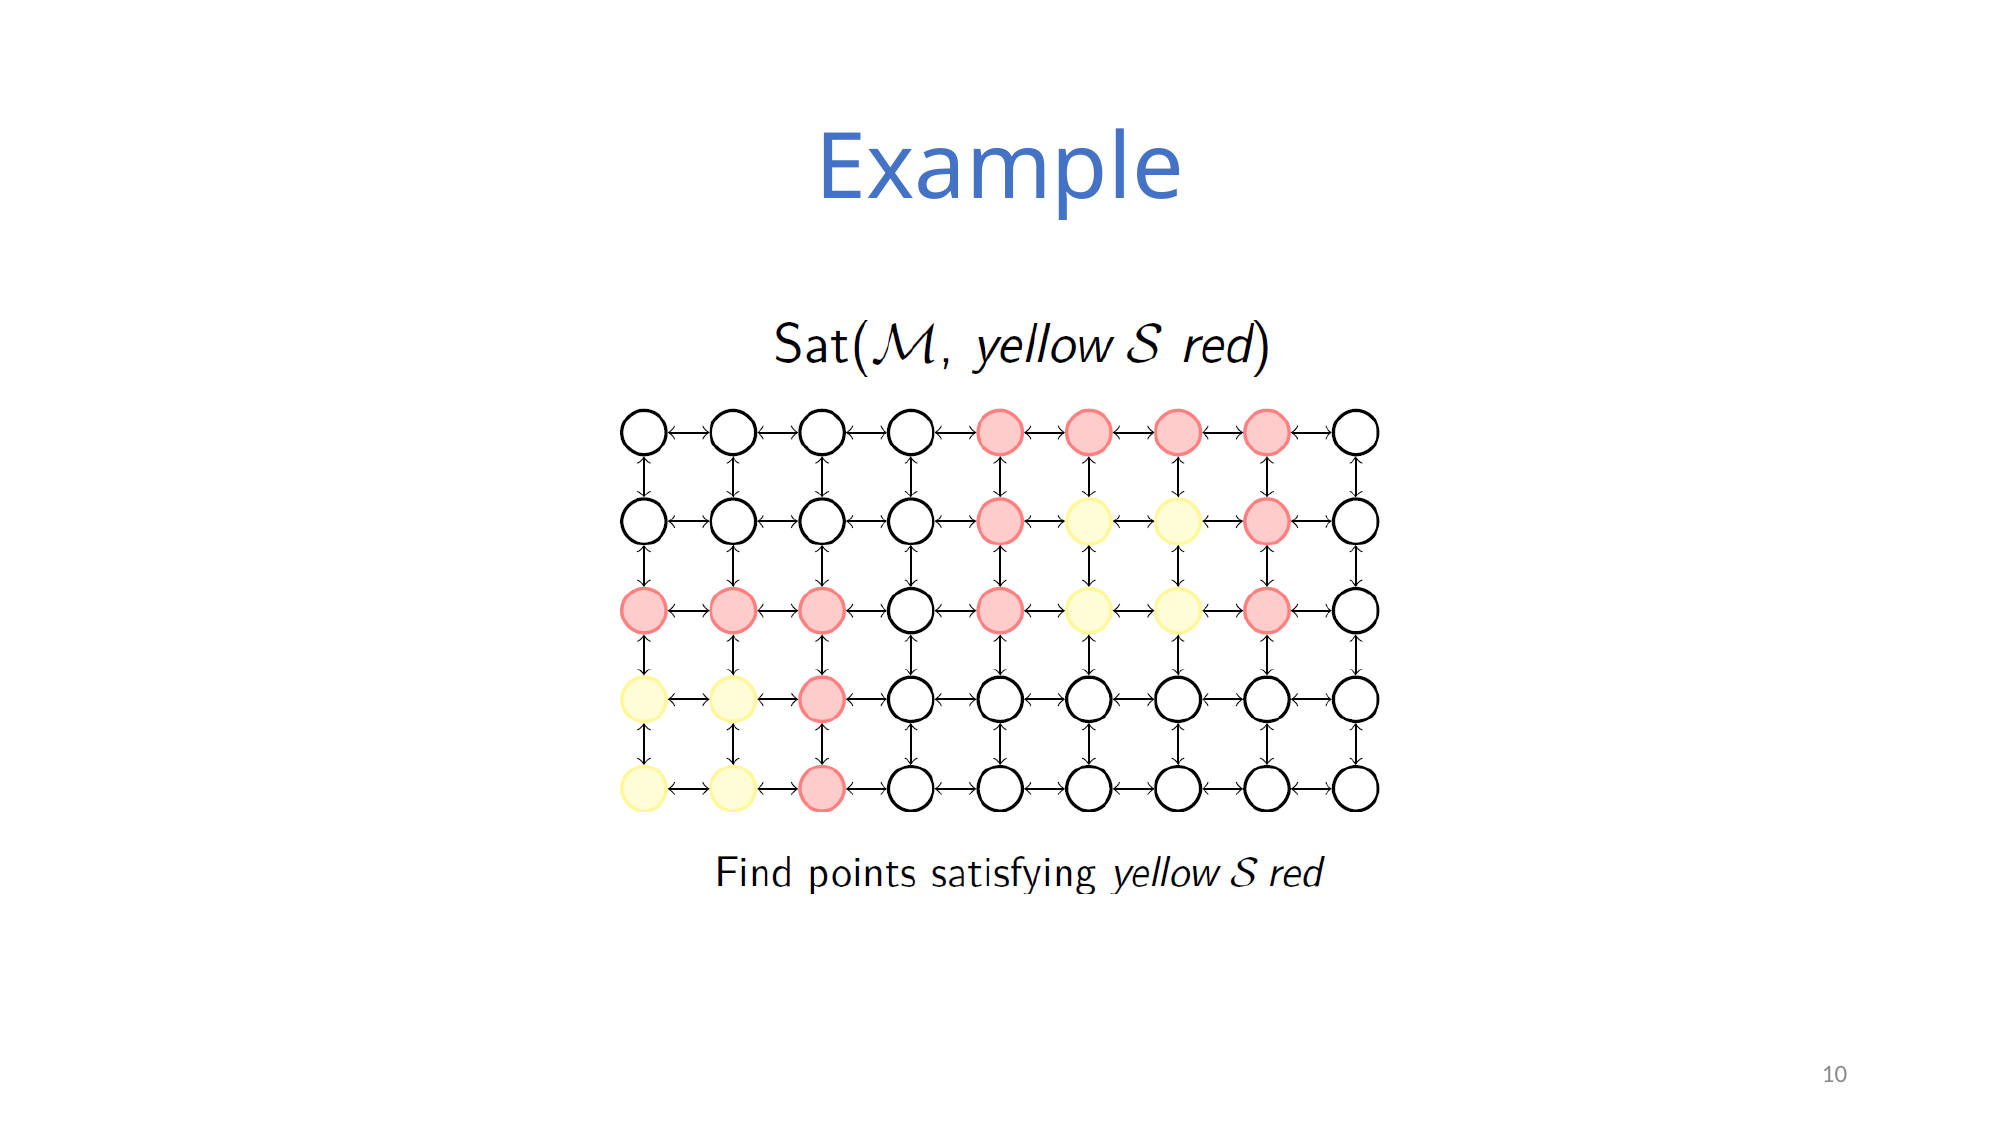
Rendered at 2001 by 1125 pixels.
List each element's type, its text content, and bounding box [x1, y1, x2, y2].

picture [618, 402, 1382, 812]
picture [774, 316, 1271, 381]
slide_number 10 [1412, 1042, 1863, 1103]
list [716, 851, 1329, 894]
title Example [137, 59, 1863, 278]
